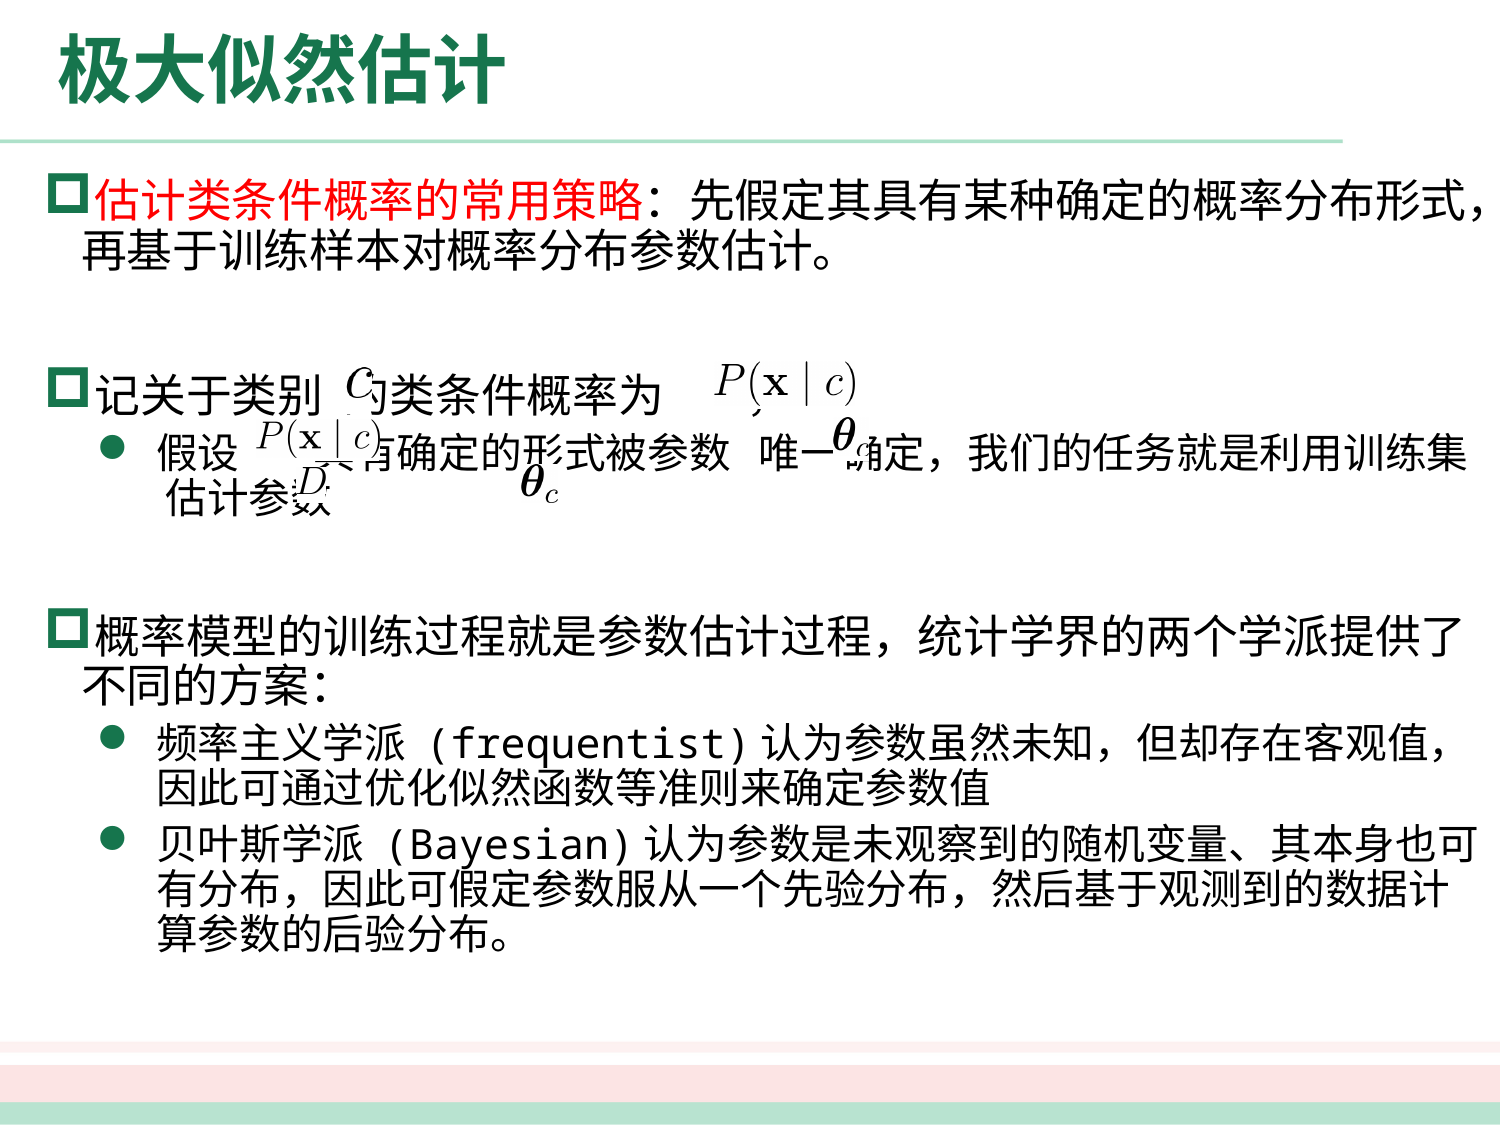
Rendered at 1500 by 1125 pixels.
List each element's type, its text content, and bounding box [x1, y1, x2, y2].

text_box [254, 416, 381, 461]
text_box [519, 460, 559, 508]
title 极大似然估计 [42, 8, 1223, 138]
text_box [831, 414, 871, 461]
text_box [294, 464, 327, 504]
picture [0, 0, 1500, 1125]
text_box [712, 358, 857, 410]
list 估计类条件概率的常用策略：先假定其具有某种确定的概率分布形式，再基于训练样本对概率分布参数估计。 记关于类别 的类条件概率为 ， 假设 具有确定的形式被参数 唯一确定，我们的任务就是利用训练集 估计参数 概率模型的训练过程就是参数估计过程，统计学界的两个学派提供了不同的方案： 频率主义学派 (frequentist)认为参数虽然未知，但却存在客观值，因此可通过优化似然函数等准则来确定参数值 贝叶斯学派 (Bayesian)认为参数是未观察到的随机变量、其本身也可有分布，因此可假定参数服从一个先验分布，然后基于观测到的数据计算参数的后验分布。 [28, 170, 1500, 1007]
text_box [343, 362, 375, 415]
